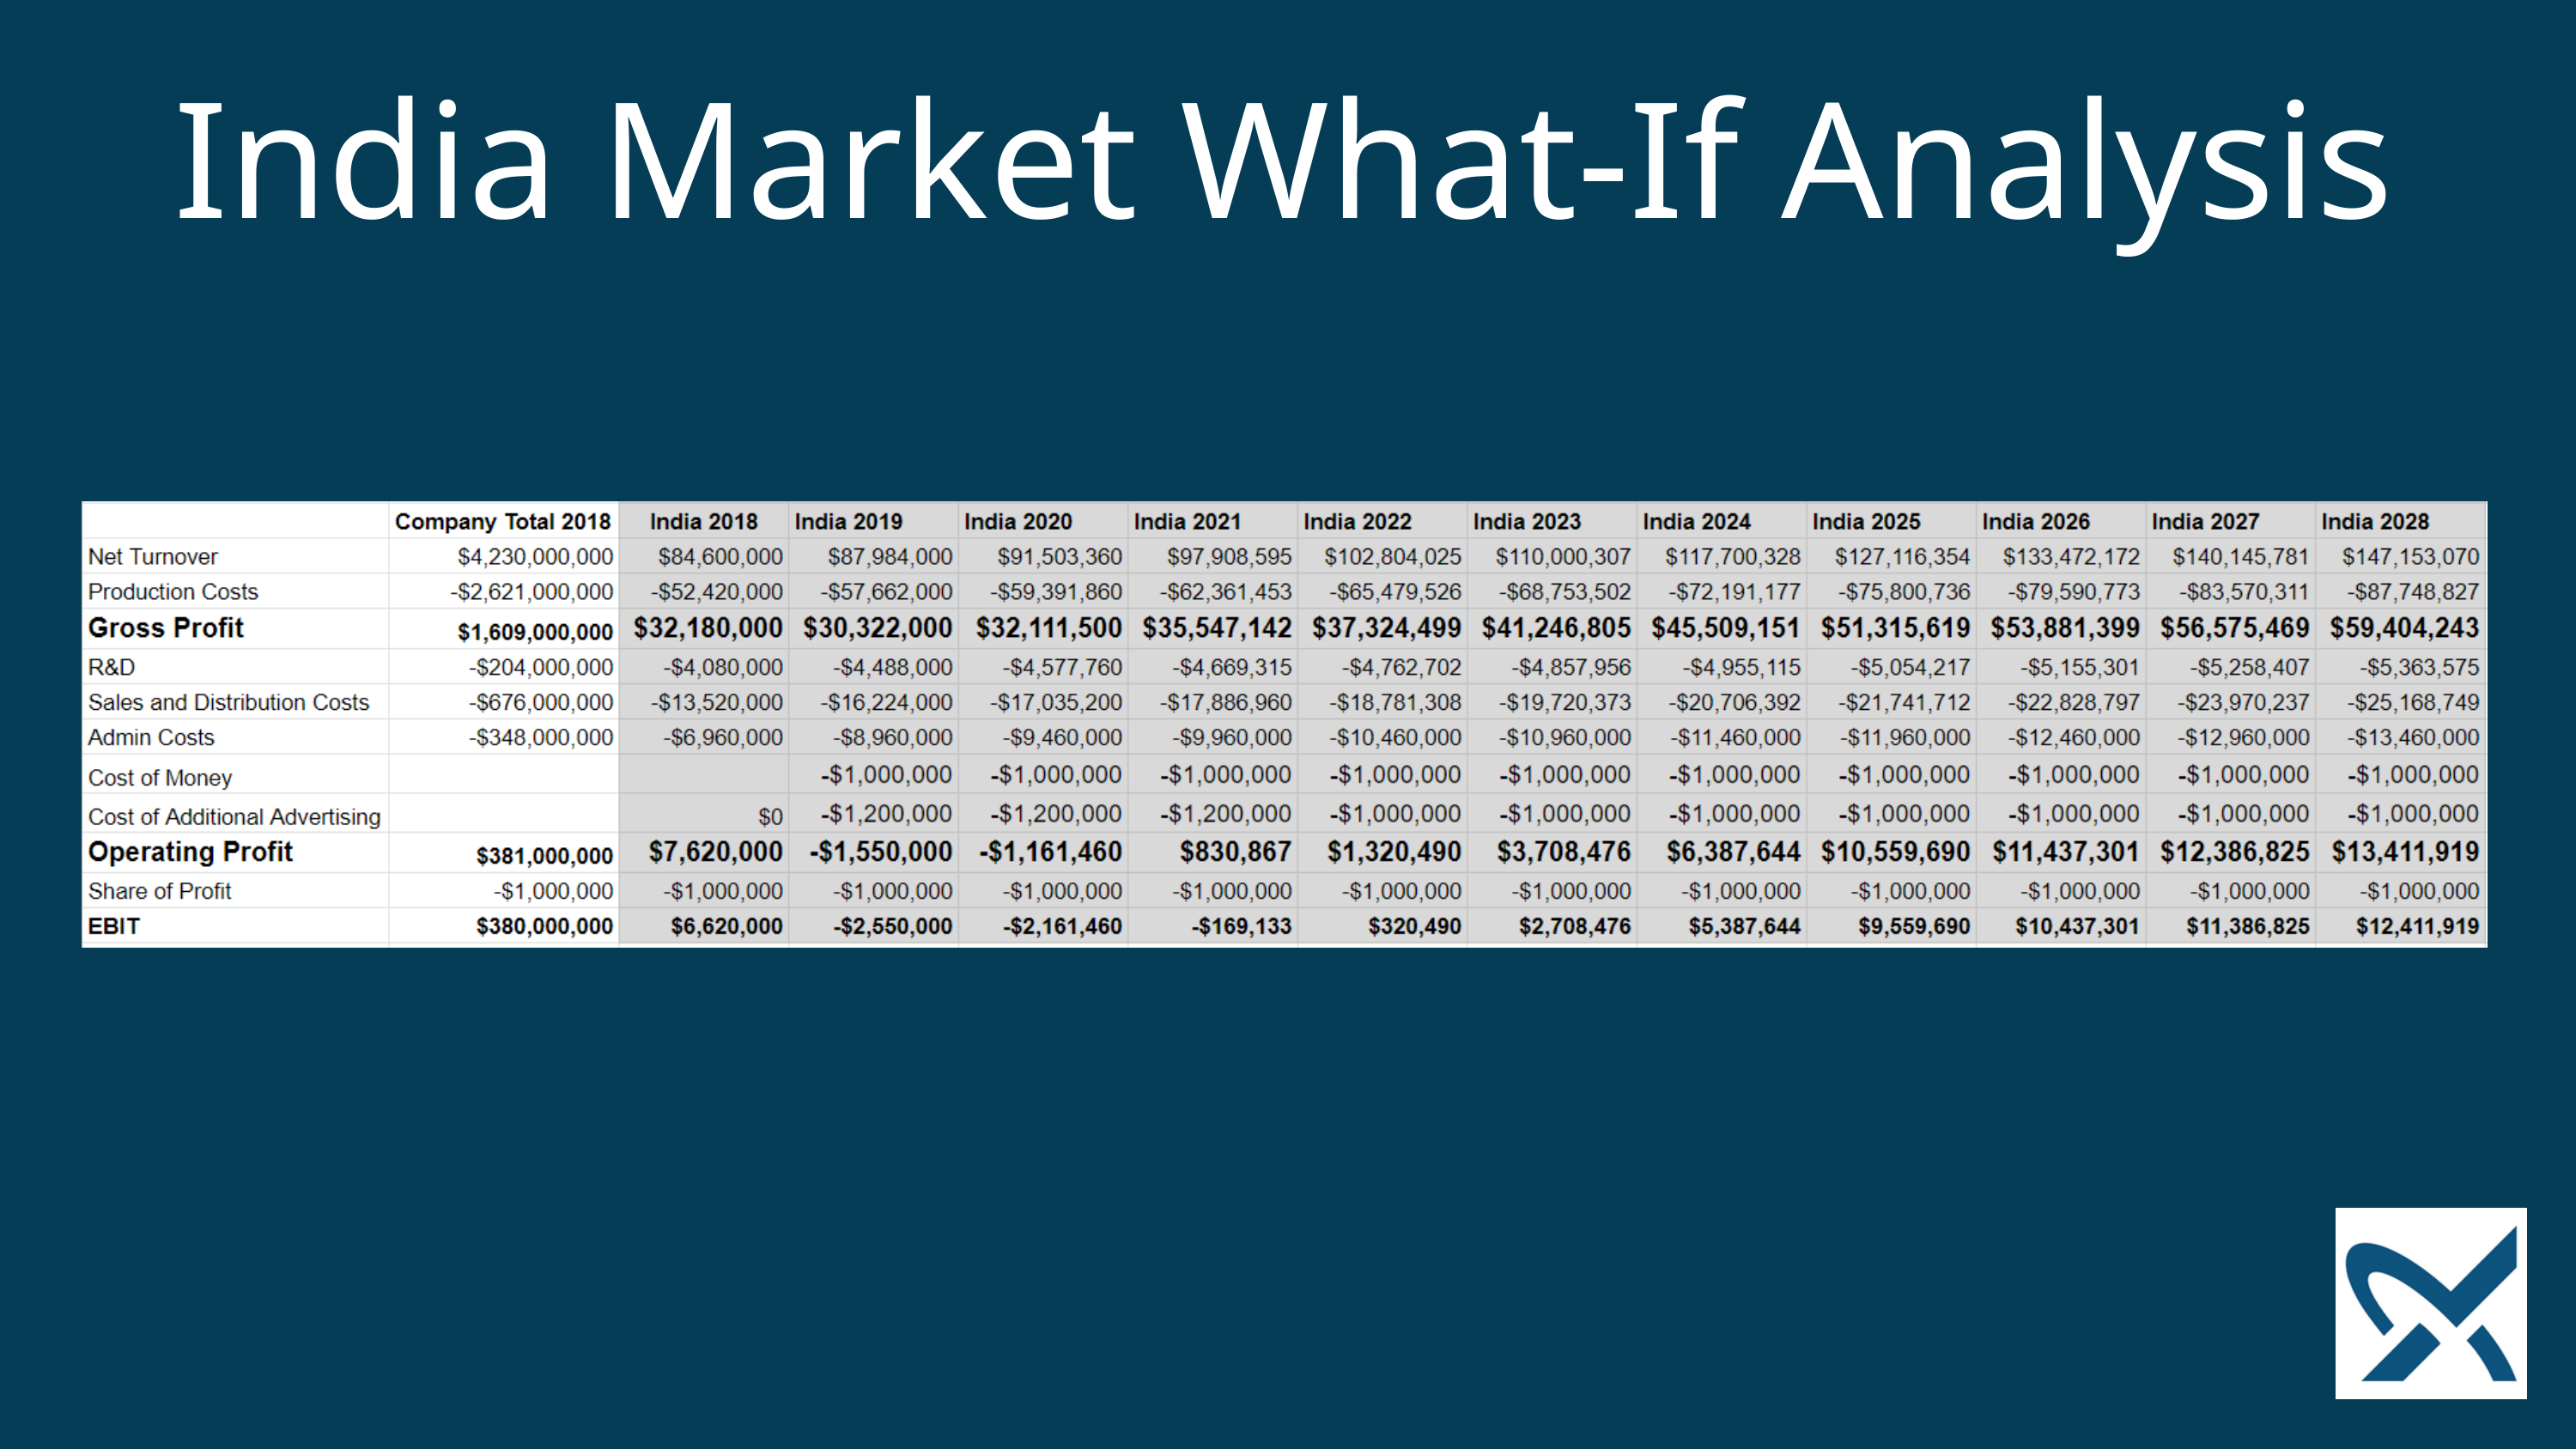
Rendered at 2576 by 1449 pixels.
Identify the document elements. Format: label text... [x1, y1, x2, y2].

picture [82, 502, 2487, 947]
text_box India Market What-If Analysis [137, 25, 2432, 252]
picture [2117, 252, 2144, 256]
picture [2336, 1209, 2526, 1398]
